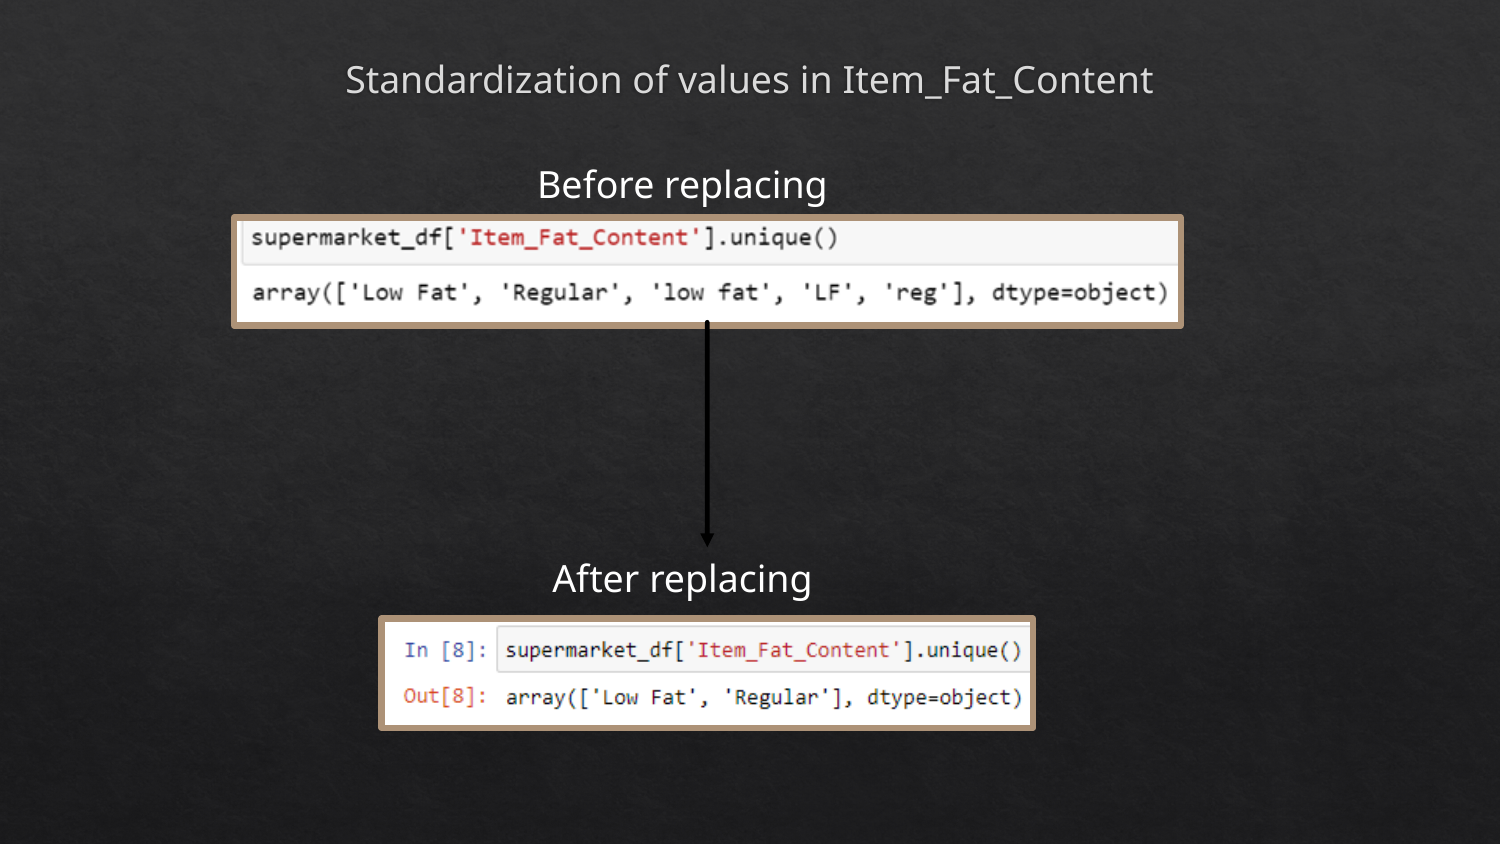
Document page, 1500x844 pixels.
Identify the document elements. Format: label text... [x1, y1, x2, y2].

title Standardization of values in Item_Fat_Content [75, 48, 1425, 109]
picture [384, 621, 1031, 725]
text_box Before replacing [488, 153, 877, 214]
picture [236, 220, 1178, 323]
text_box After replacing [488, 547, 877, 608]
